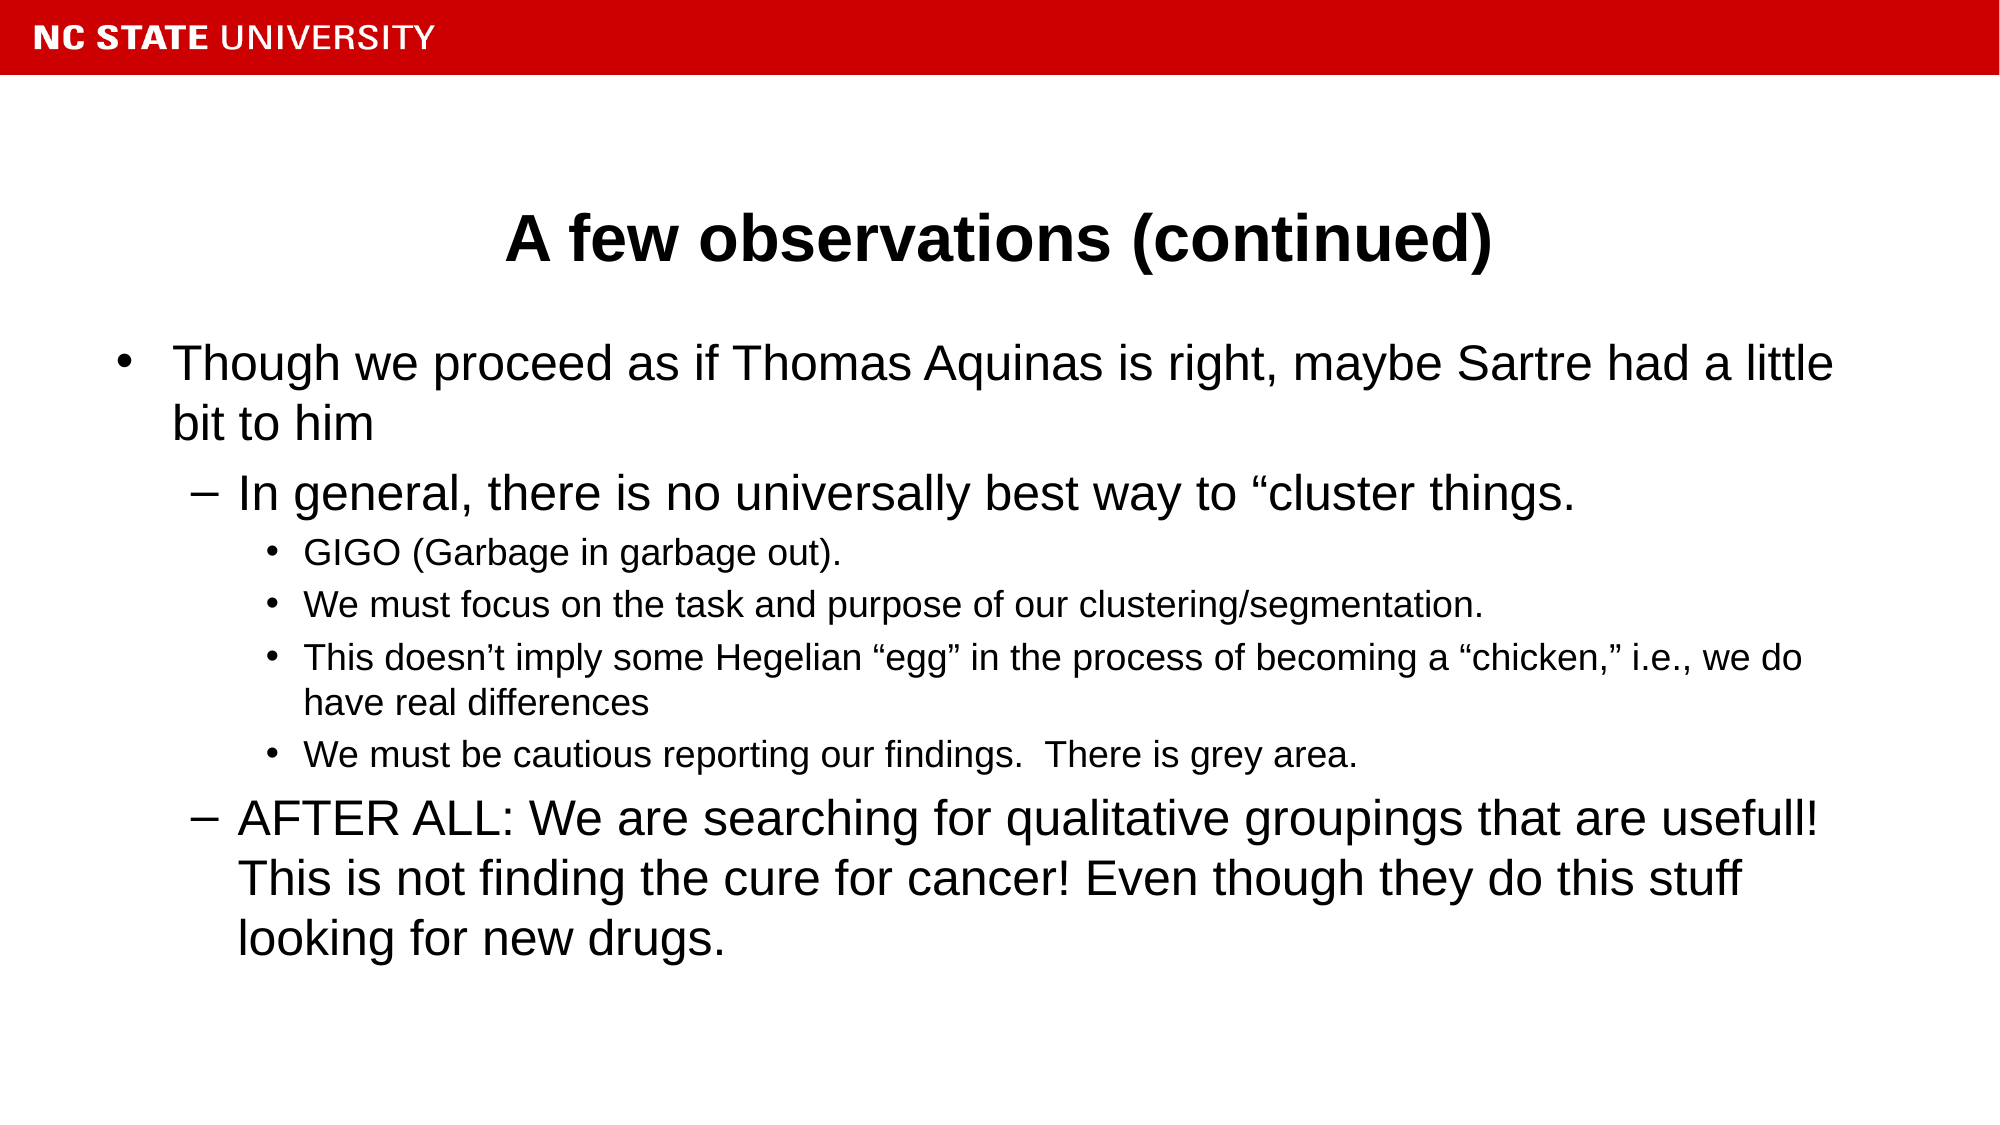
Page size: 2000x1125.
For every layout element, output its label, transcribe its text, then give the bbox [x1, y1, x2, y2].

list Though we proceed as if Thomas Aquinas is right, maybe Sartre had a little bit to him In general, there is no universally best way to “cluster things. GIGO (Garbage in garbage out). We must focus on the task and purpose of our clustering/segmentation. This doesn’t imply some Hegelian “egg” in the process of becoming a “chicken,” i.e., we do have real differences We must be cautious reporting our findings. There is grey area. AFTER ALL: We are searching for qualitative groupings that are usefull! This is not finding the cure for cancer! Even though they do this stuff looking for new drugs. [100, 322, 1901, 978]
picture [0, 0, 2000, 75]
title A few observations (continued) [99, 147, 1900, 323]
